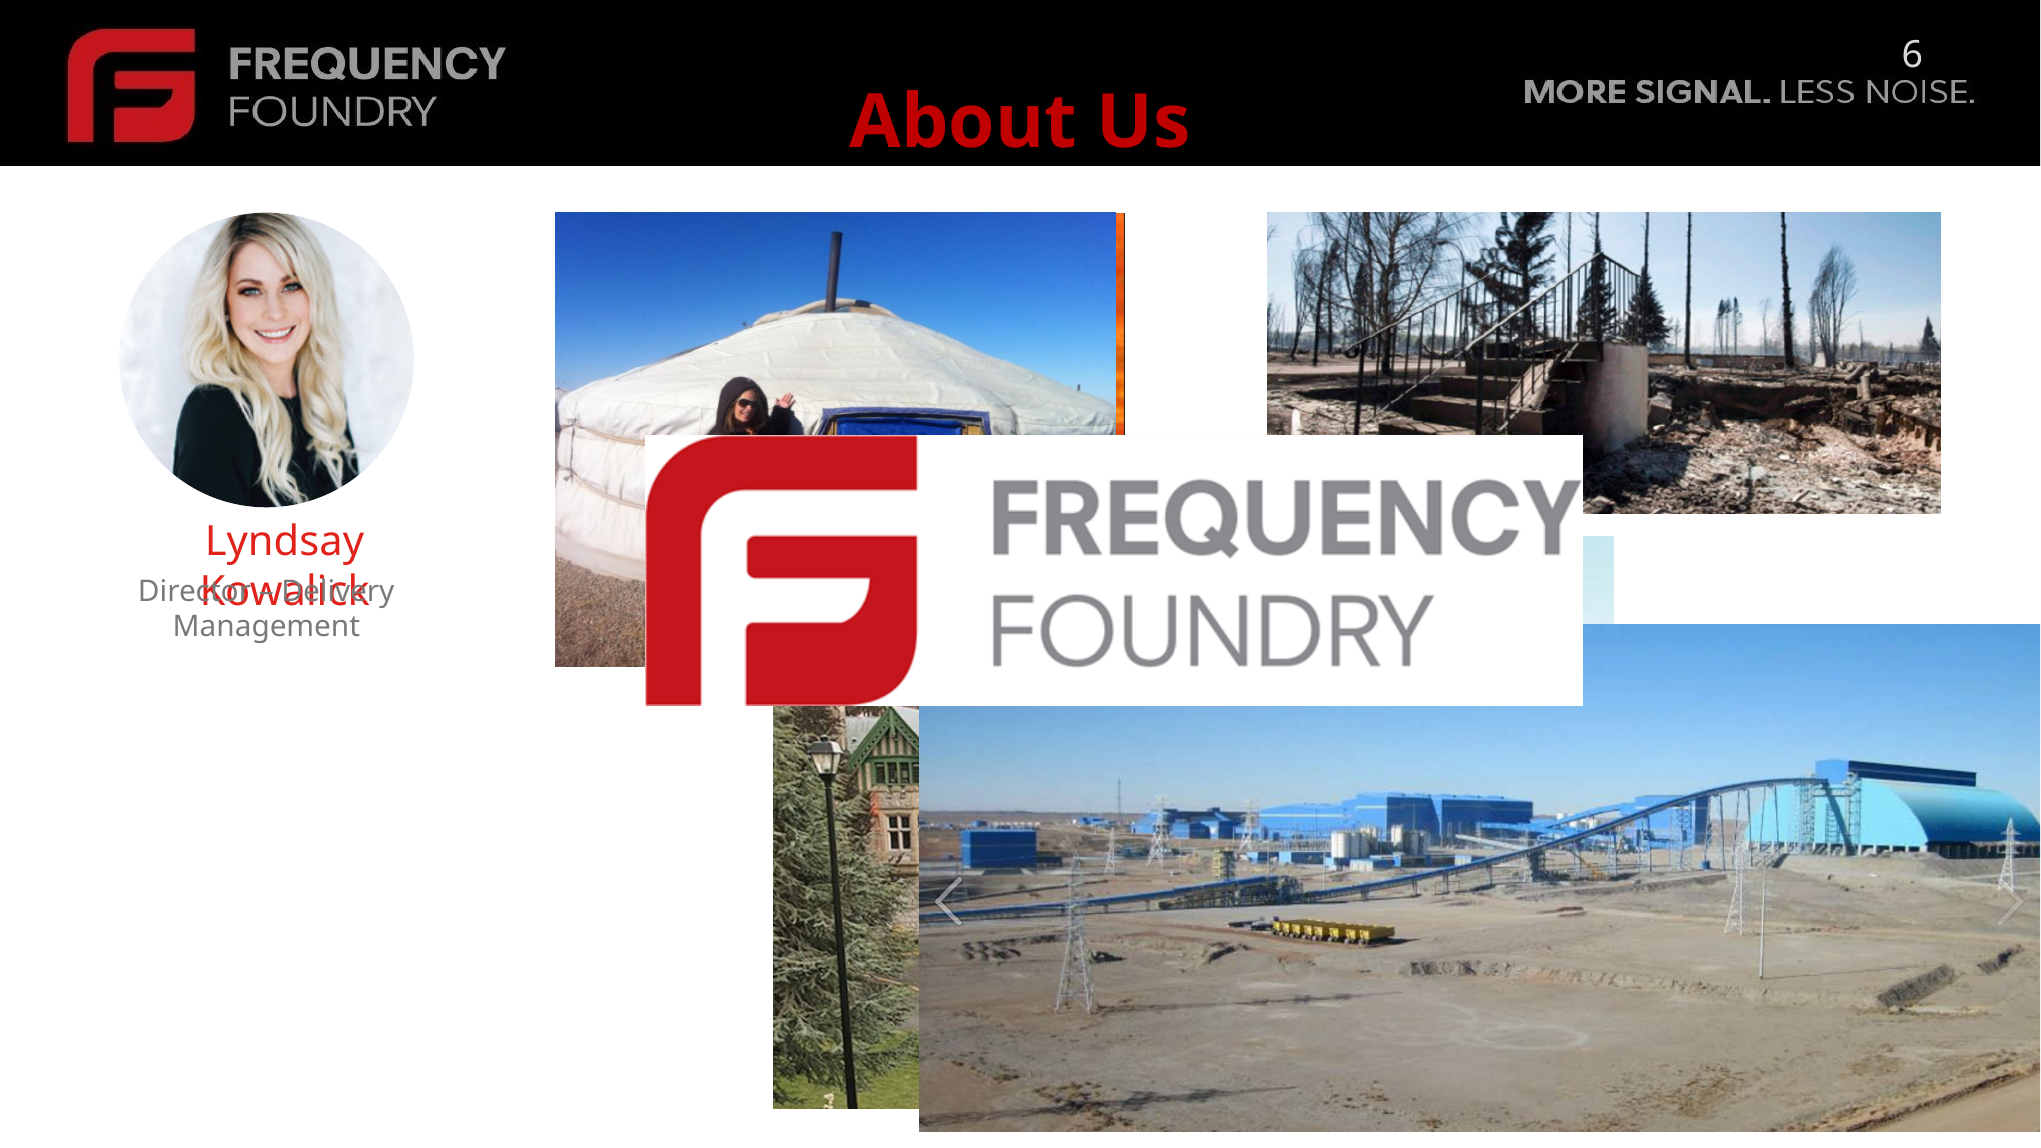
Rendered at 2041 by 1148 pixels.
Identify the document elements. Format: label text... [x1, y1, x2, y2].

text_box Director – Delivery Management [99, 564, 433, 651]
text_box About Us [556, 59, 1484, 175]
picture [119, 212, 414, 508]
text_box Lyndsay Kowalick [99, 506, 470, 621]
picture [555, 212, 2041, 1132]
picture [0, 0, 2041, 166]
